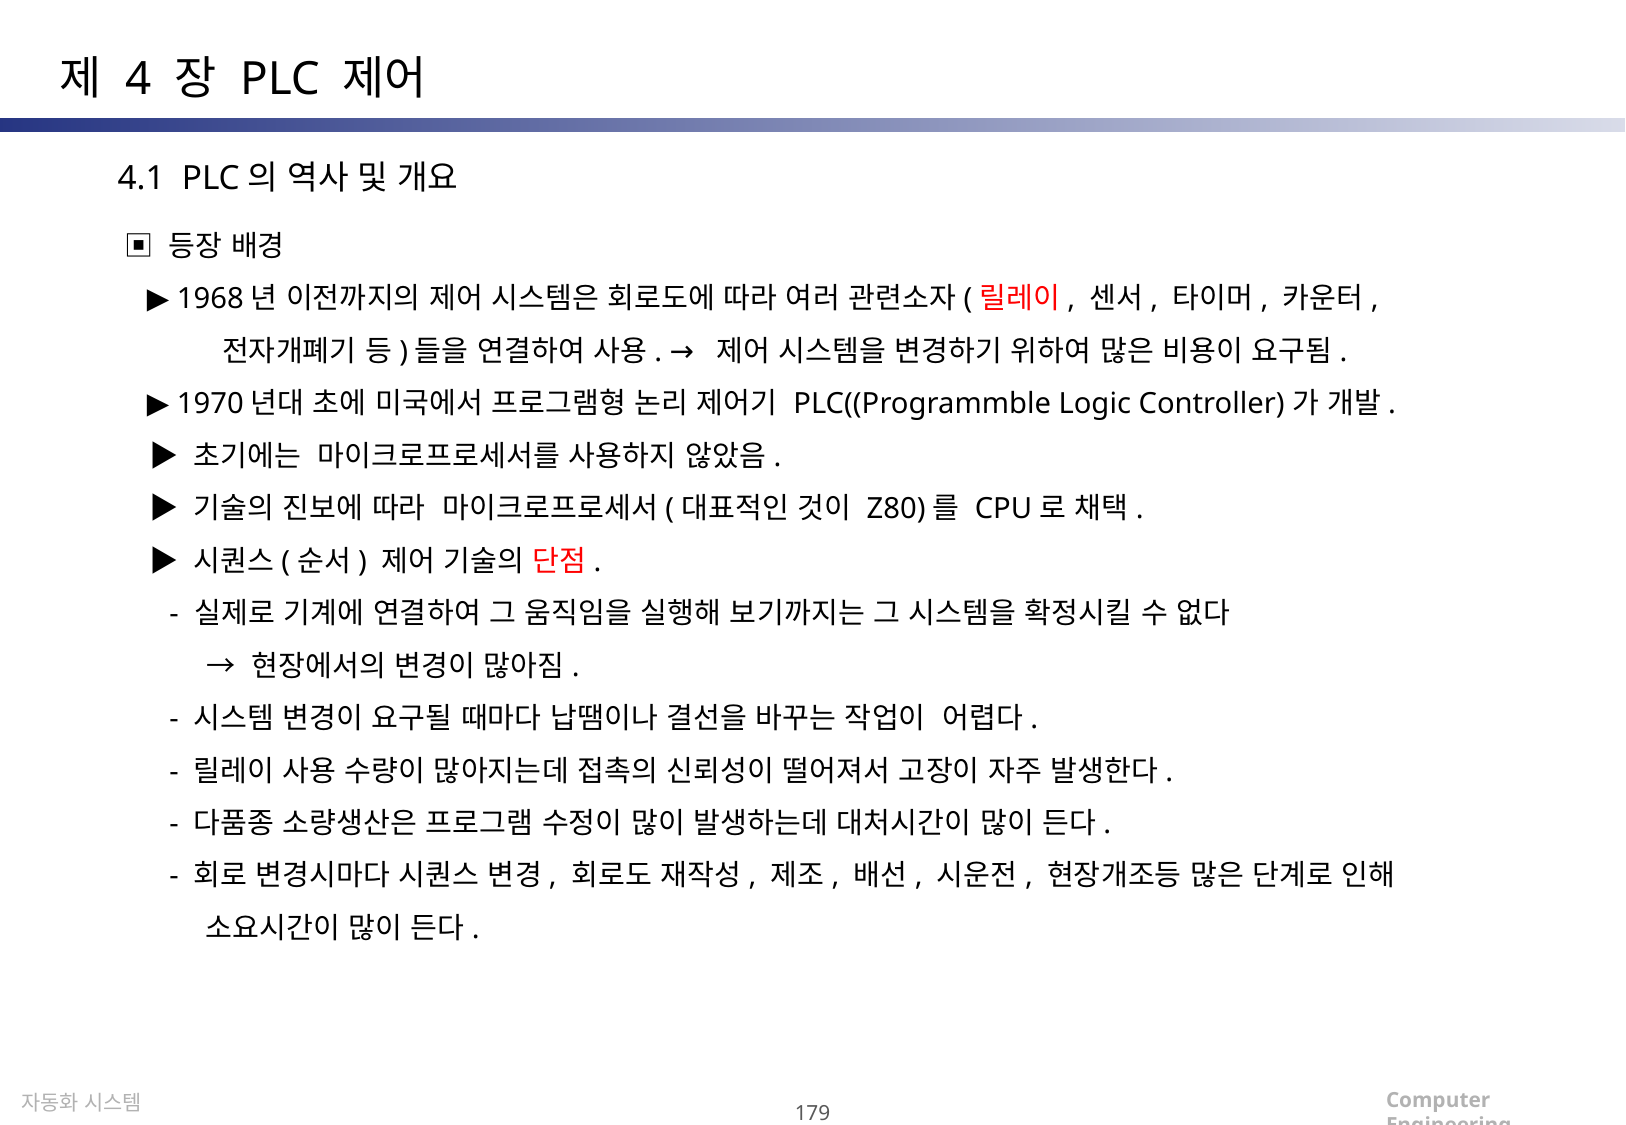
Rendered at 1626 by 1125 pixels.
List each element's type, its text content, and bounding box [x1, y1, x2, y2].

text_box 4.1 PLC의 역사 및 개요 [102, 148, 474, 204]
text_box 제 4 장 PLC 제어 [44, 39, 1522, 120]
text_box ▣ 등장 배경 ▶ 1968년 이전까지의 제어 시스템은 회로도에 따라 여러 관련소자(릴레이, 센서, 타이머, 카운터, 전자개폐기 등)들을 연결하여 사용. → 제어 시스템을 변경하기 위하여 많은 비용이 요구됨. ▶ 1970년대 초에 미국에서 프로그램형 논리 제어기 PLC((Programmble Logic Controller)가 개발. ▶ 초기에는 마이크로프로세서를 사용하지 않았음. ▶ 기술의 진보에 따라 마이크로프로세서(대표적인 것이 Z80)를 CPU로 채택. ▶ 시퀀스(순서) 제어 기술의 단점. - 실제로 기계에 연결하여 그 움직임을 실행해 보기까지는 그 시스템을 확정시킬 수 없다 → 현장에서의 변경이 많아짐. - 시스템 변경이 요구될 때마다 납땜이나 결선을 바꾸는 작업이 어렵다. - 릴레이 사용 수량이 많아지는데 접촉의 신뢰성이 떨어져서 고장이 자주 발생한다. - 다품종 소량생산은 프로그램 수정이 많이 발생하는데 대처시간이 많이 든다. - 회로 변경시마다 시퀀스 변경, 회로도 재작성, 제조, 배선, 시운전, 현장개조등 많은 단계로 인해 소요시간이 많이 든다. [109, 202, 1563, 952]
